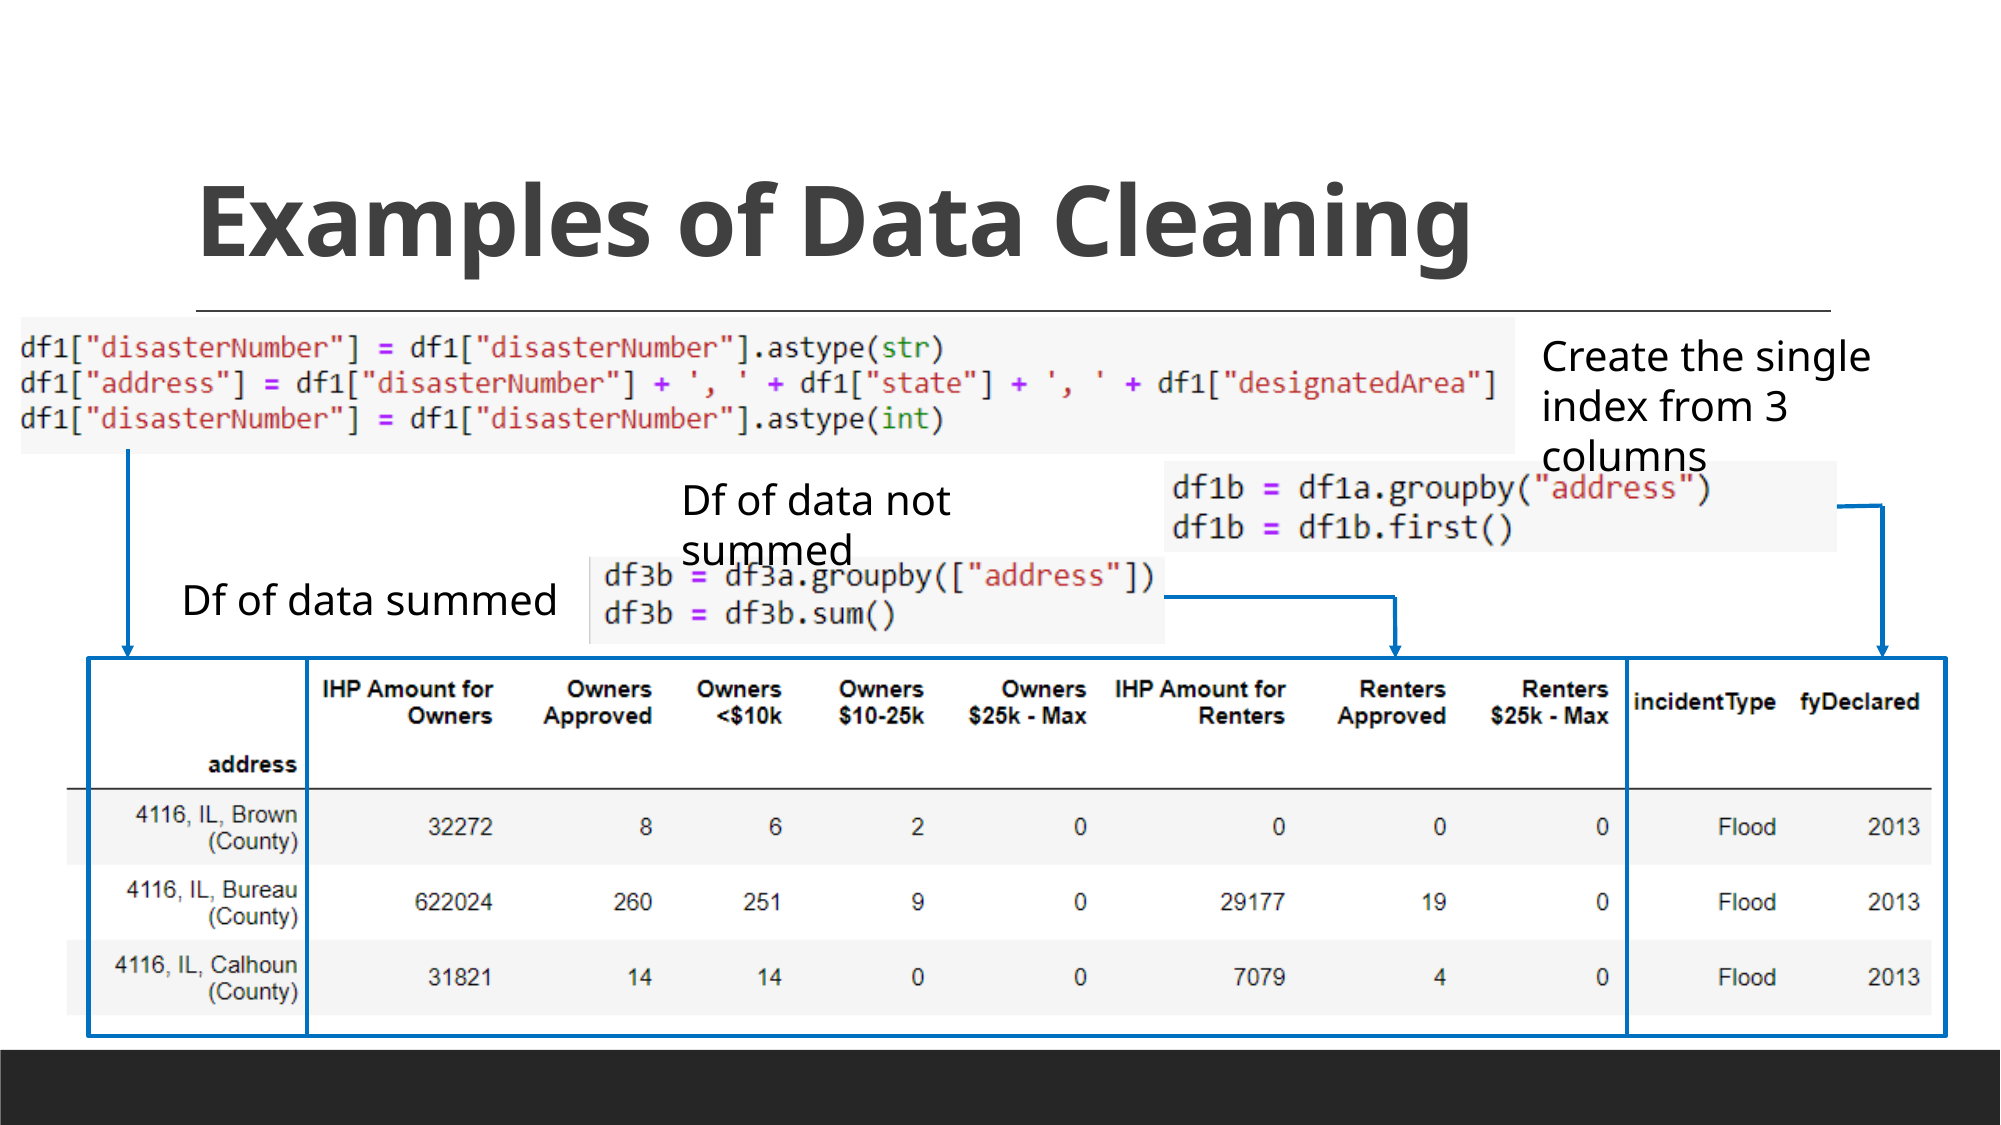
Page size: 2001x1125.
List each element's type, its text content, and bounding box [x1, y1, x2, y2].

title Examples of Data Cleaning [180, 47, 1830, 285]
picture [589, 461, 1838, 645]
text_box Df of data not summed [666, 466, 1142, 547]
text_box [87, 1027, 305, 1037]
text_box [305, 1027, 1628, 1037]
picture [63, 662, 1947, 1017]
text_box Create the single index from 3 columns [1526, 322, 1979, 487]
text_box Df of data summed [166, 565, 586, 631]
picture [21, 316, 1516, 455]
text_box [1628, 1027, 1947, 1037]
